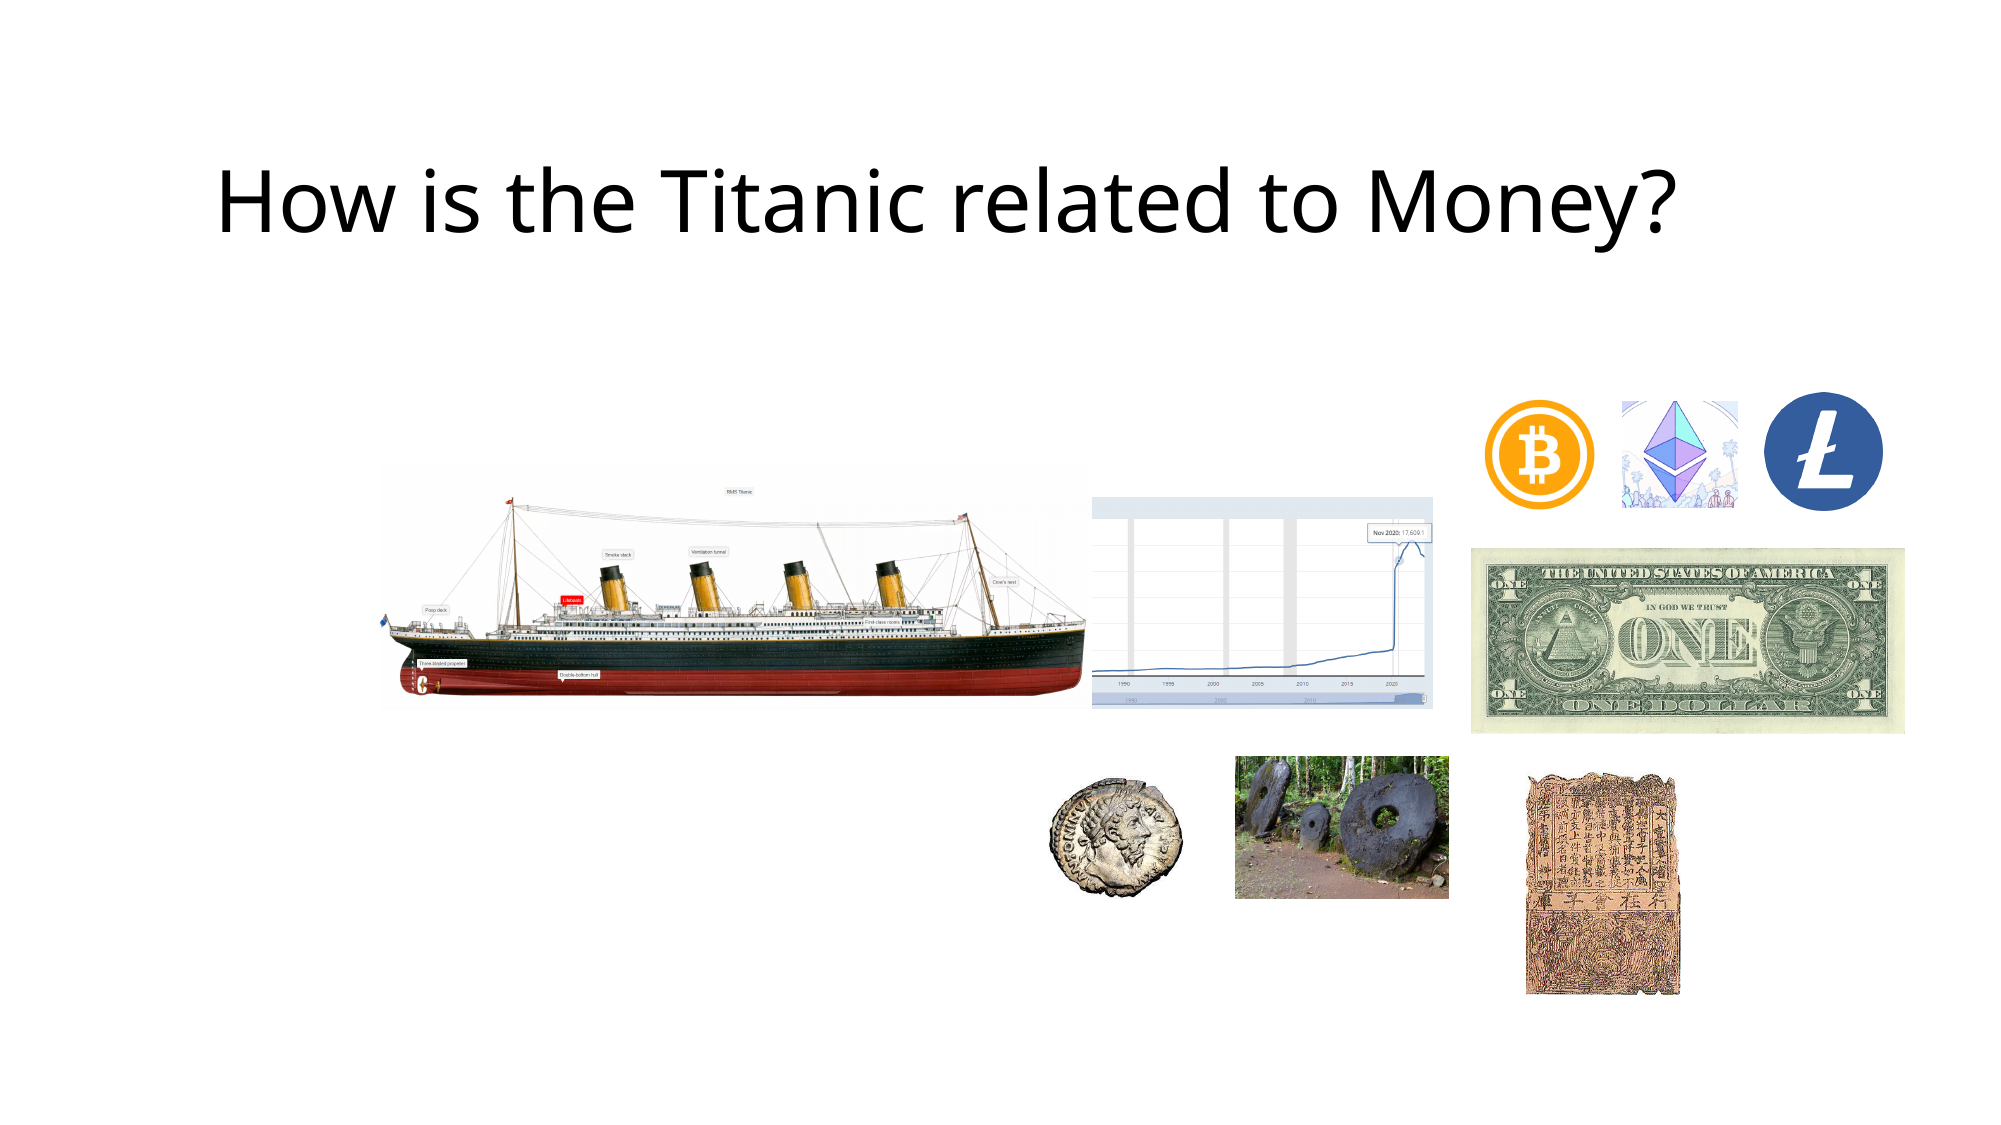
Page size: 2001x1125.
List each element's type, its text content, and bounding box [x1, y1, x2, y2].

picture [1048, 776, 1184, 899]
title How is the Titanic related to Money? [197, 128, 1697, 259]
picture [1235, 756, 1449, 899]
picture [1458, 373, 1621, 536]
picture [379, 463, 1433, 709]
picture [1471, 548, 1905, 734]
picture [1526, 771, 1681, 995]
picture [1622, 401, 1738, 508]
picture [1764, 392, 1883, 511]
